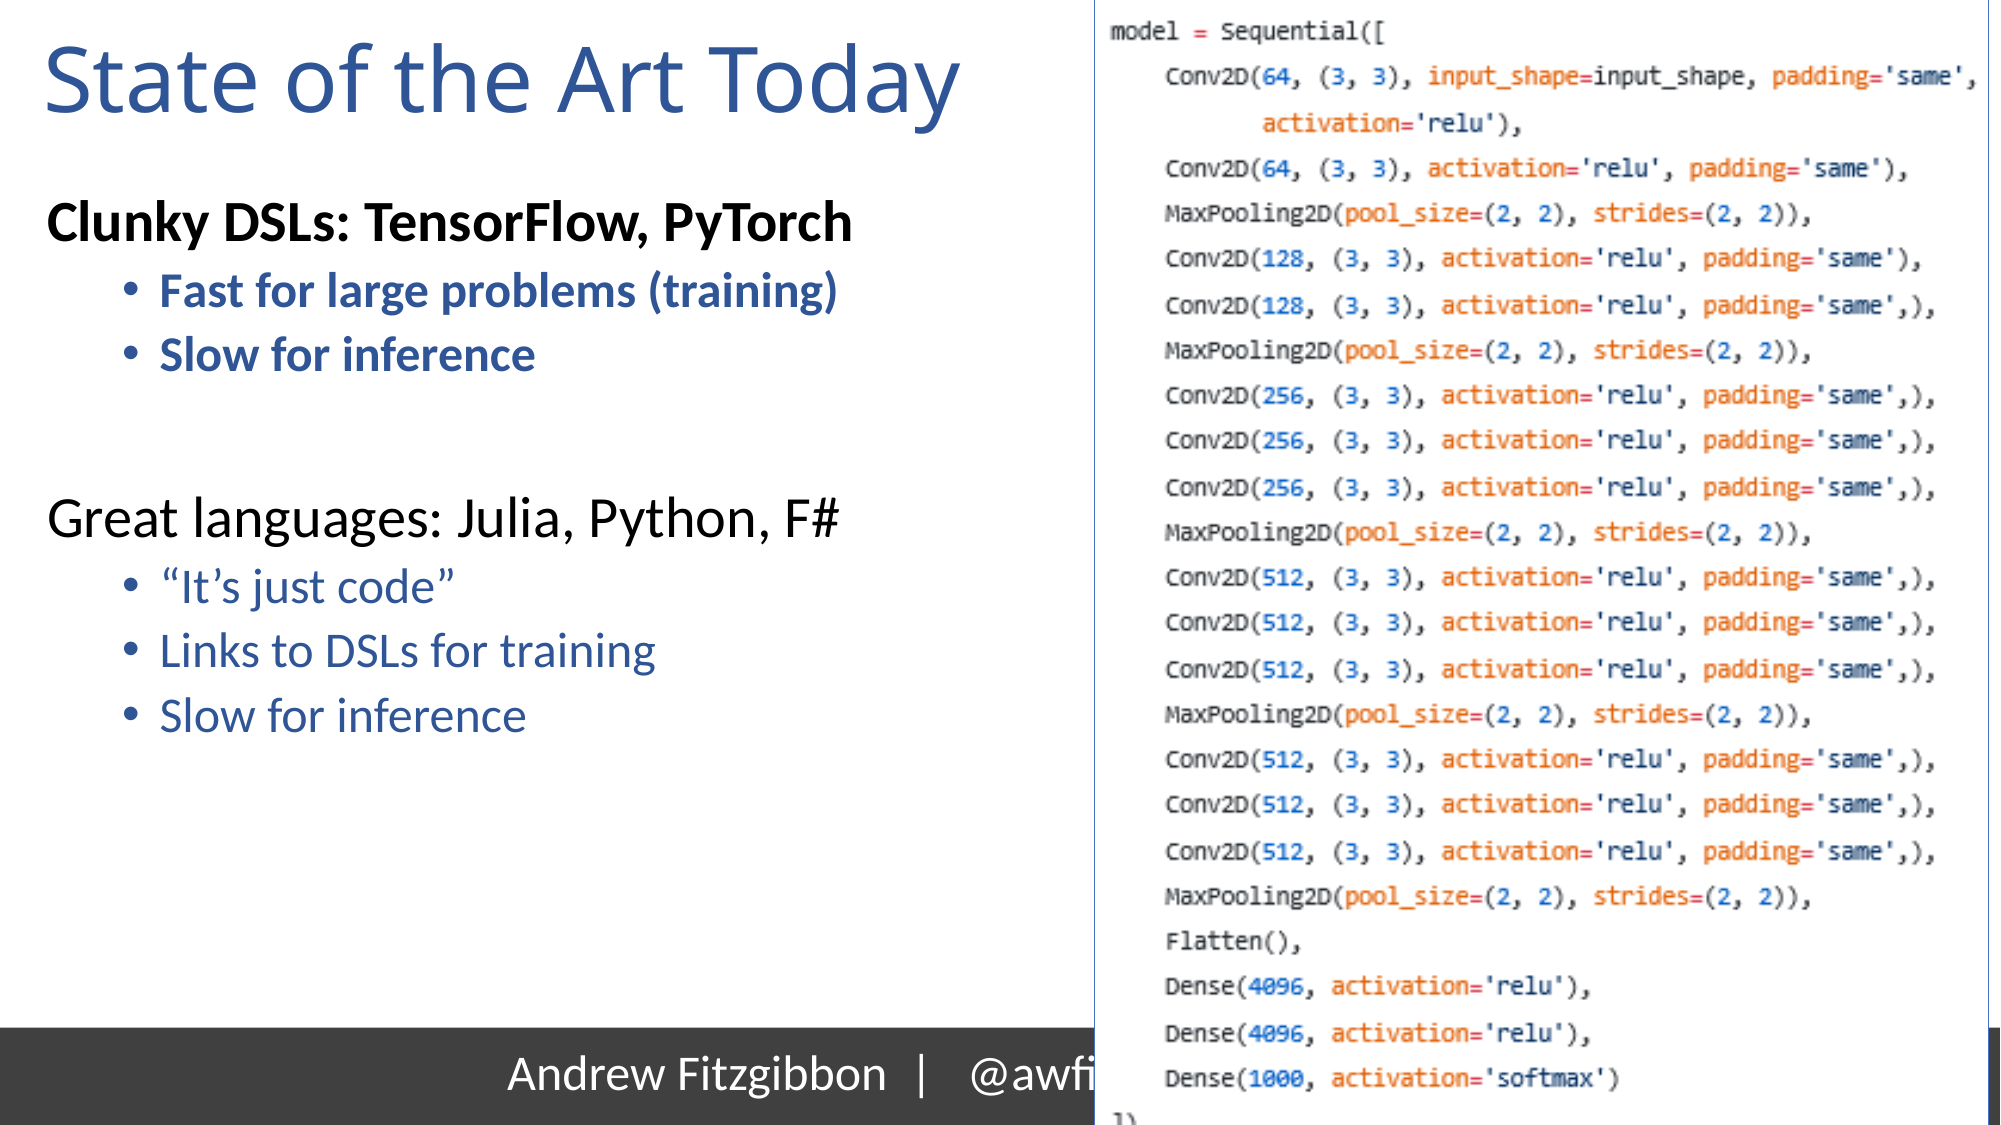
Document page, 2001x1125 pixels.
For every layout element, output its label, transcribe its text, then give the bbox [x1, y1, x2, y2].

picture [1094, 0, 1990, 1125]
title State of the Art Today [28, 26, 1094, 140]
list Clunky DSLs: TensorFlow, PyTorch Fast for large problems (training) Slow for inference Great languages: Julia, Python, F# “It’s just code” Links to DSLs for training Slow for inference [32, 183, 1094, 951]
